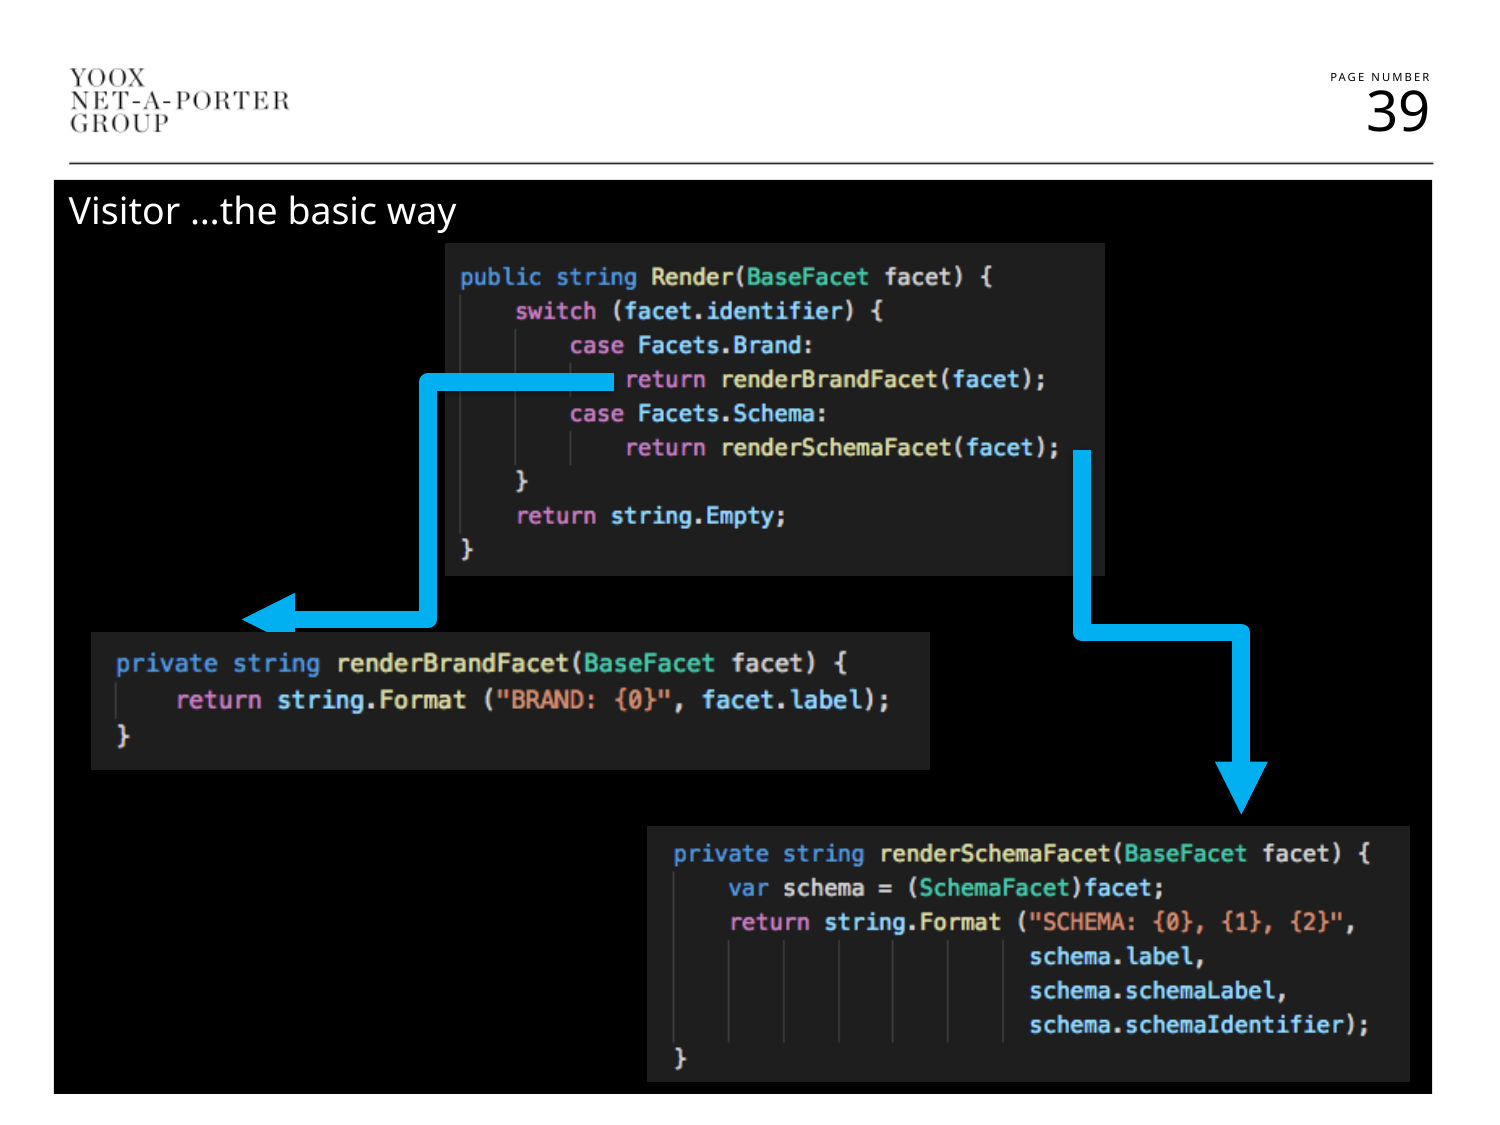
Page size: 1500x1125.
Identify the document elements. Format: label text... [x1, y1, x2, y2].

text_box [978, 552, 1345, 713]
picture [646, 826, 1410, 1082]
picture [91, 632, 930, 770]
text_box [241, 381, 615, 620]
list Visitor …the basic way [53, 179, 1433, 1094]
picture [445, 243, 1105, 576]
